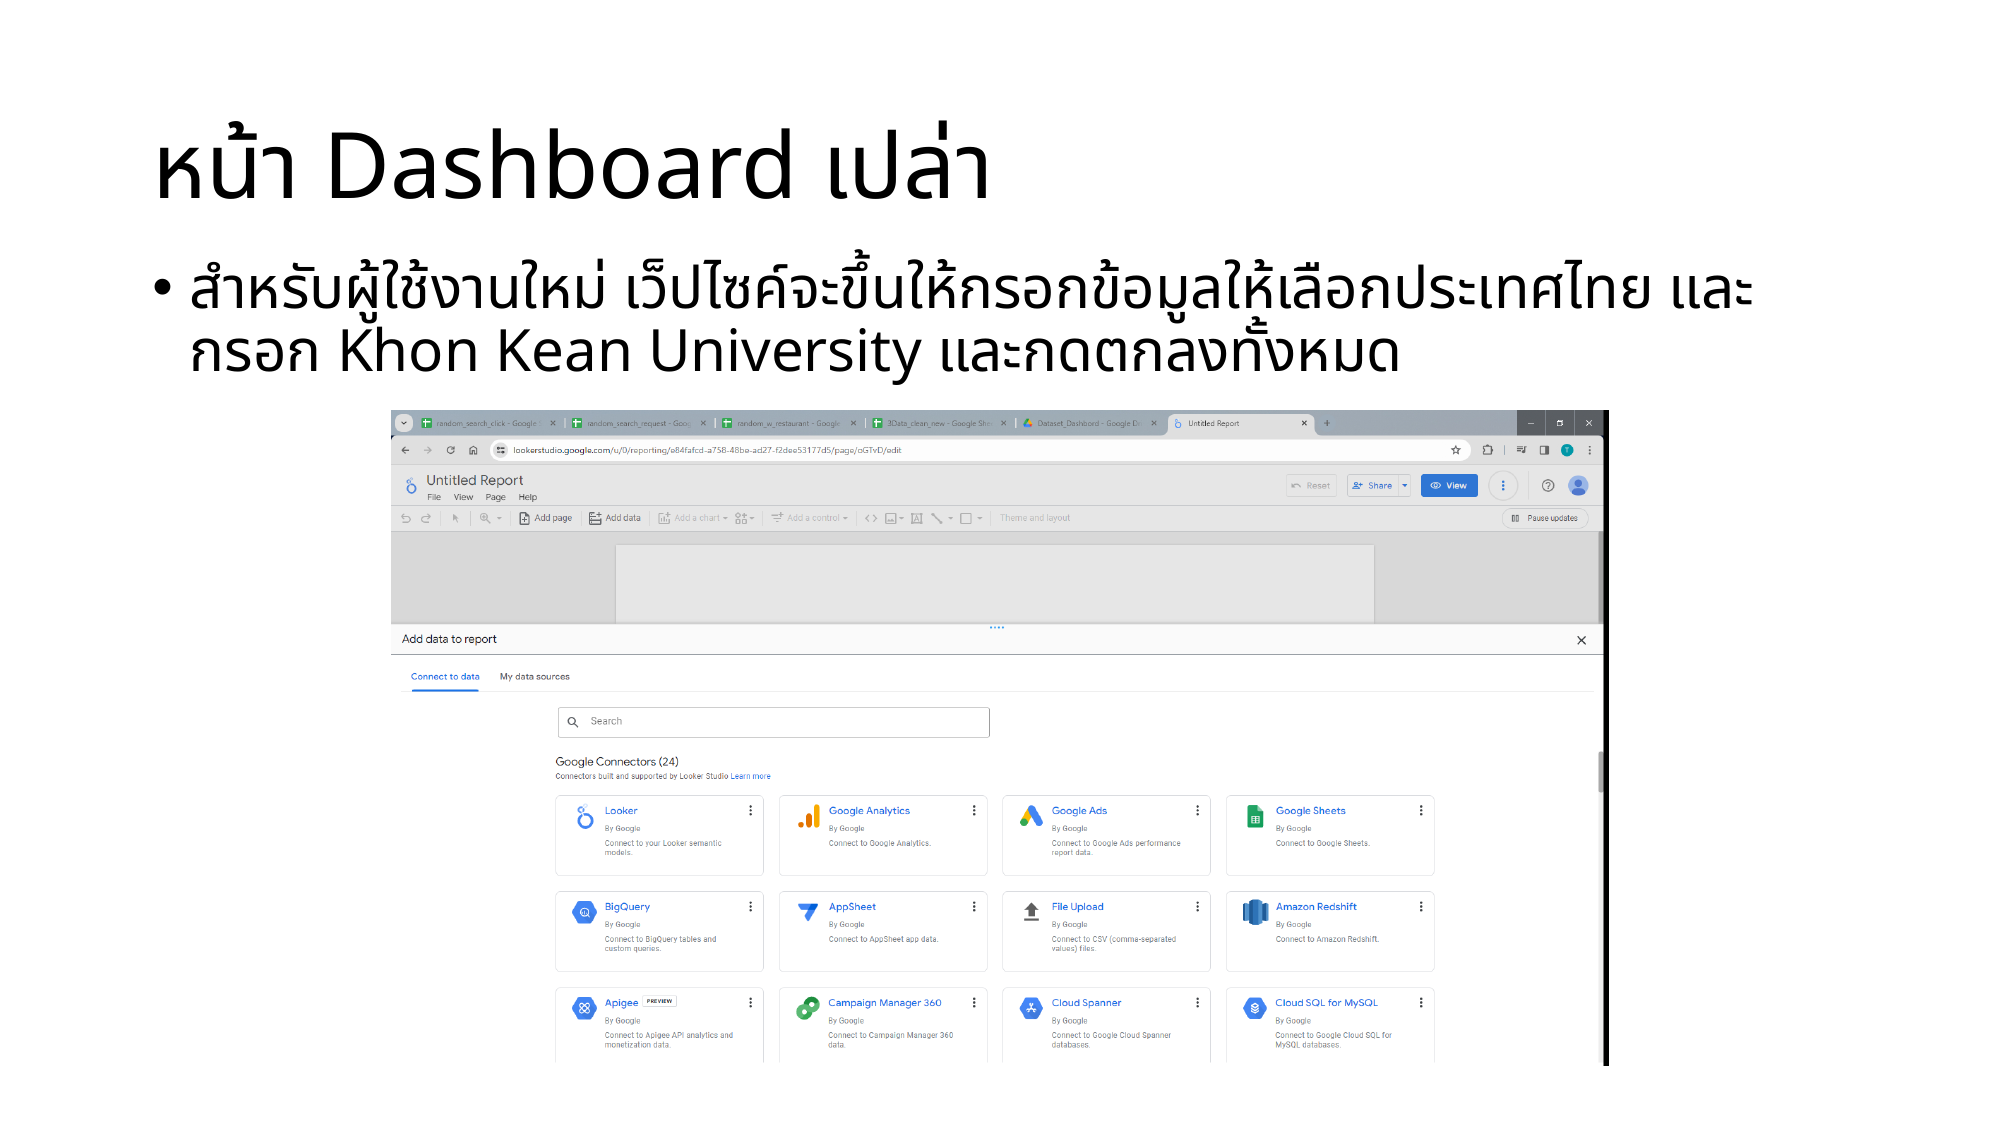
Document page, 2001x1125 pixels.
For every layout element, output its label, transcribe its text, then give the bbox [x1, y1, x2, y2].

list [391, 410, 1609, 1066]
title หน้า Dashboard เปล่า [137, 59, 1863, 251]
text_box สำหรับผู้ใช้งานใหม่ เว็ปไซค์จะขึ้นให้กรอกข้อมูลให้เลือกประเทศไทย และกรอก Khon Kean University และกดตกลงทั้งหมด [137, 251, 1863, 505]
